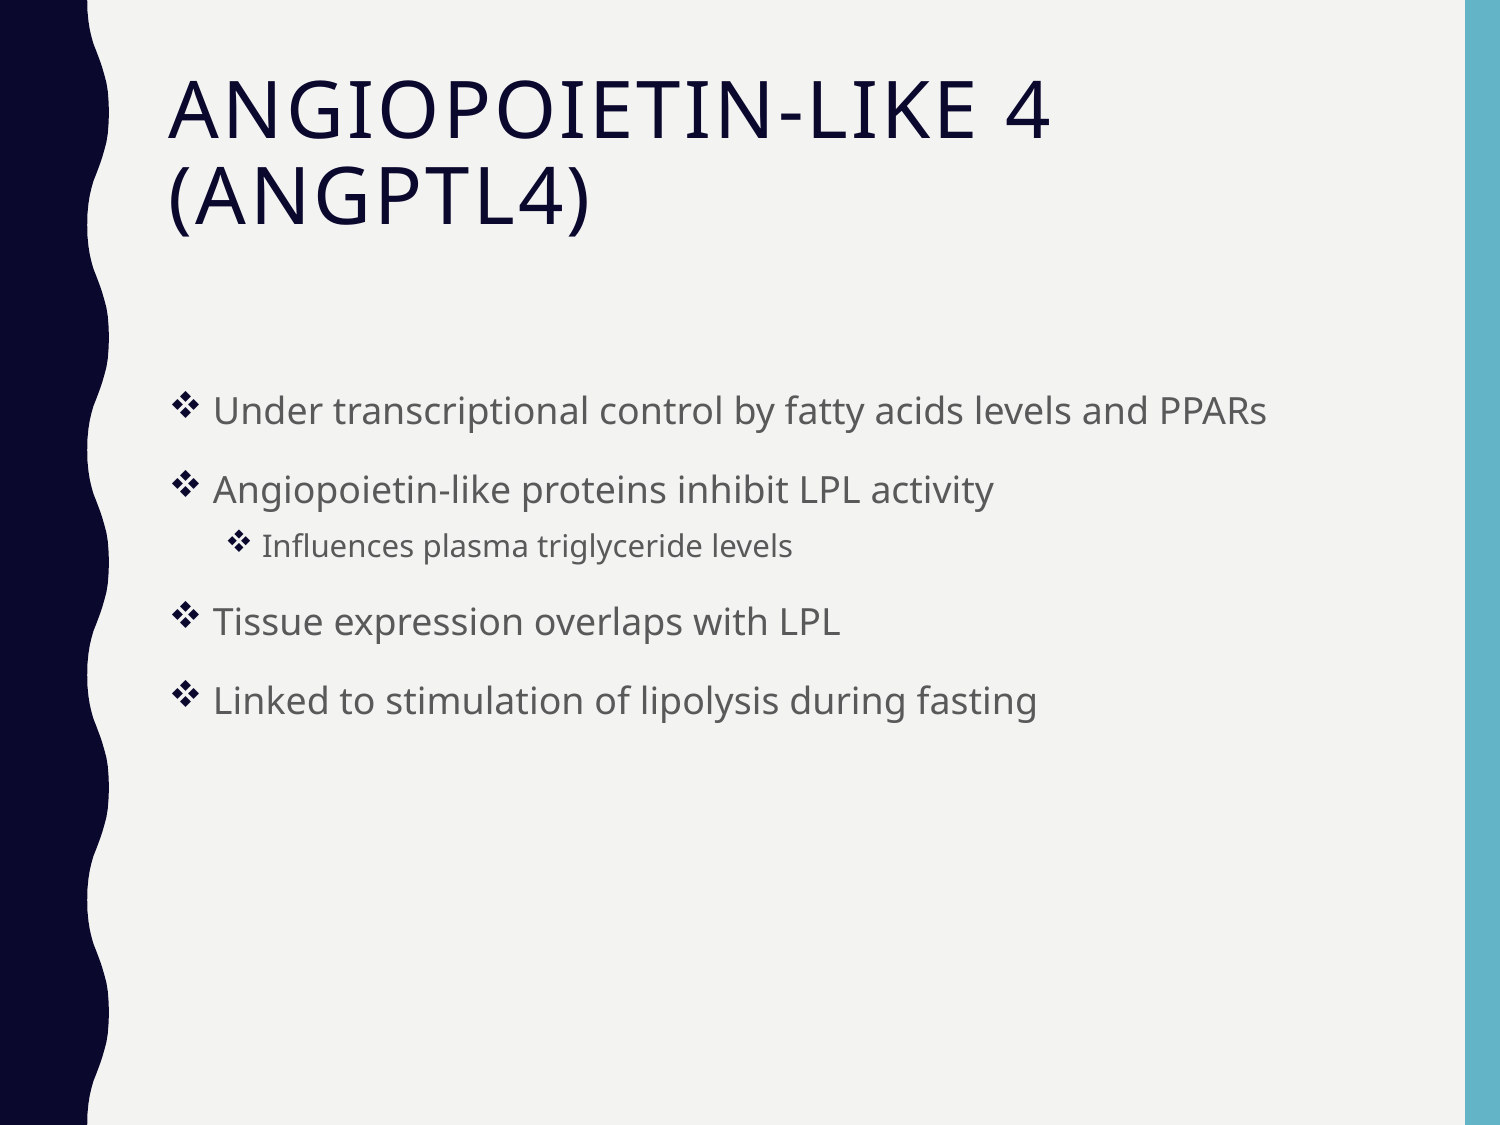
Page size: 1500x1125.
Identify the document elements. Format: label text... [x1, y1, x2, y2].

title Angiopoietin-like 4 (Angptl4) [154, 62, 1407, 308]
list Under transcriptional control by fatty acids levels and PPARs Angiopoietin-like proteins inhibit LPL activity Influences plasma triglyceride levels Tissue expression overlaps with LPL Linked to stimulation of lipolysis during fasting [154, 375, 1407, 965]
